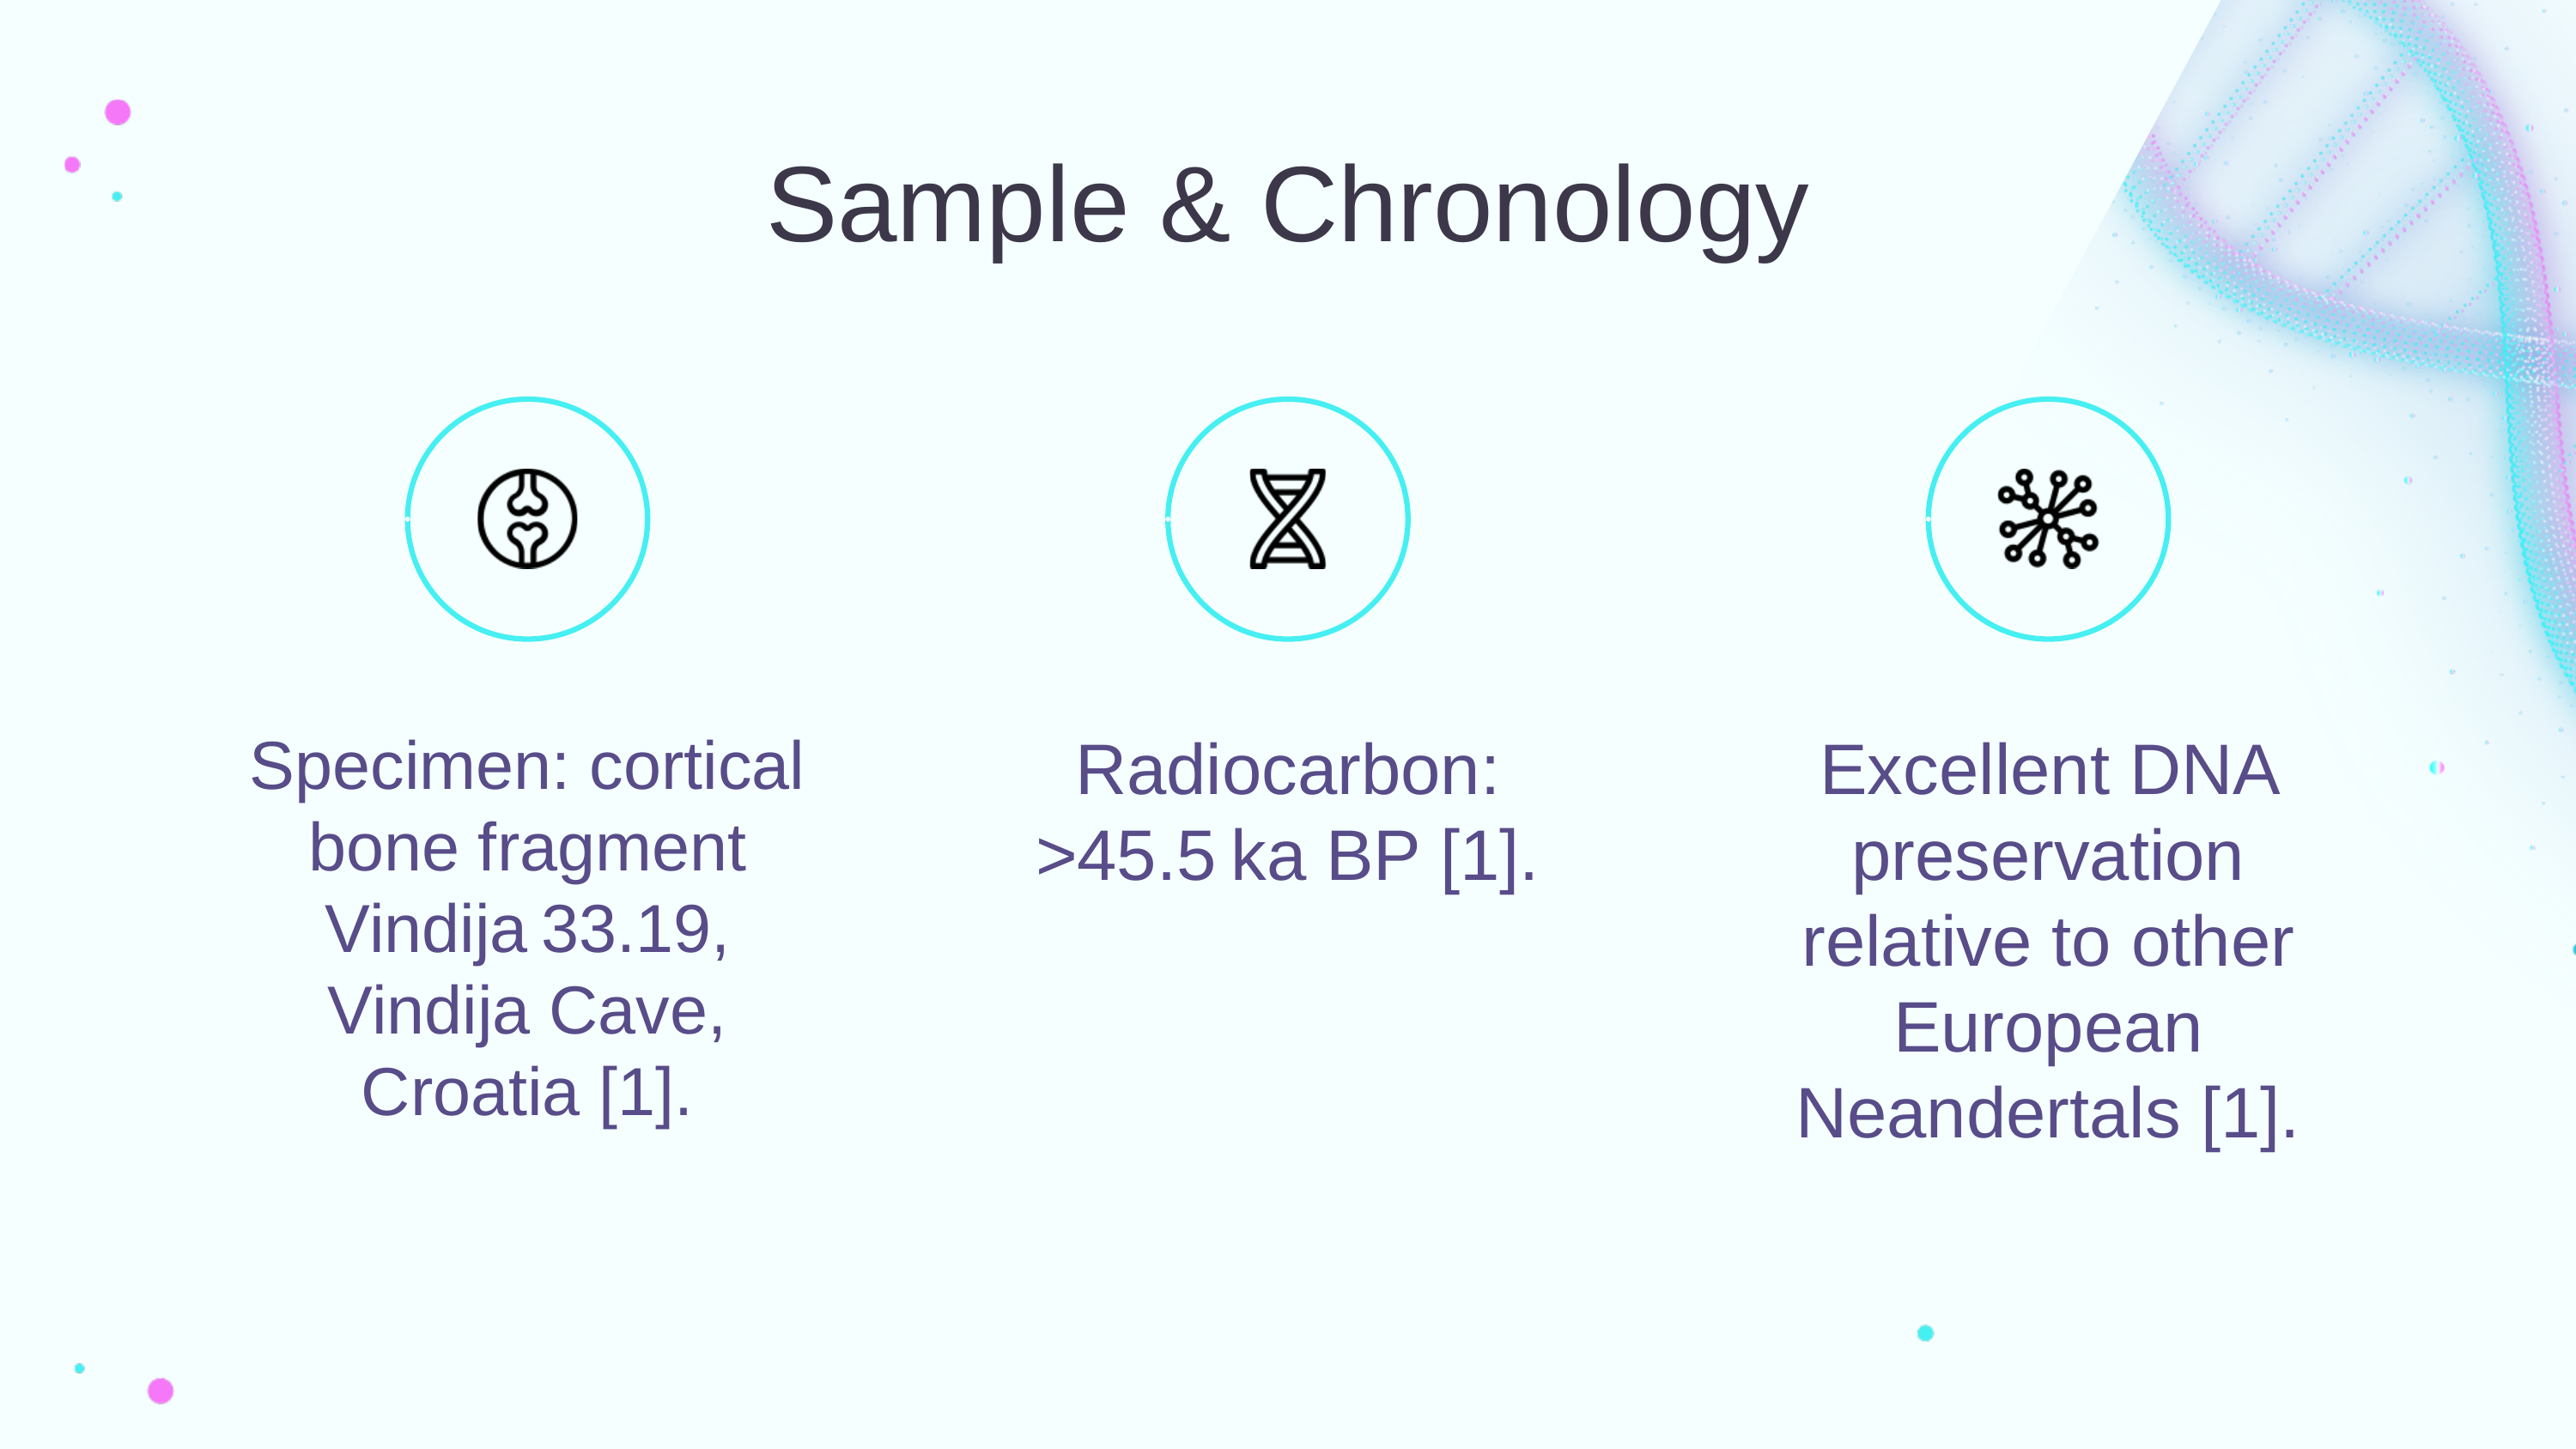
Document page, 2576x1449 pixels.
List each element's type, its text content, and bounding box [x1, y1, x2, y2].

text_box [1164, 396, 1412, 642]
text_box Excellent DNA preservation relative to other European Neandertals [1]. [1736, 723, 2360, 1238]
text_box [64, 100, 1935, 1407]
text_box Specimen: cortical bone fragment Vindija 33.19, Vindija Cave, Croatia [1]. [216, 721, 840, 1211]
text_box Radiocarbon: >45.5 ka BP [1]. [975, 723, 1601, 981]
text_box [1935, 0, 2576, 1079]
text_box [404, 396, 651, 642]
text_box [1925, 396, 2172, 642]
text_box Sample & Chronology [216, 134, 2360, 264]
